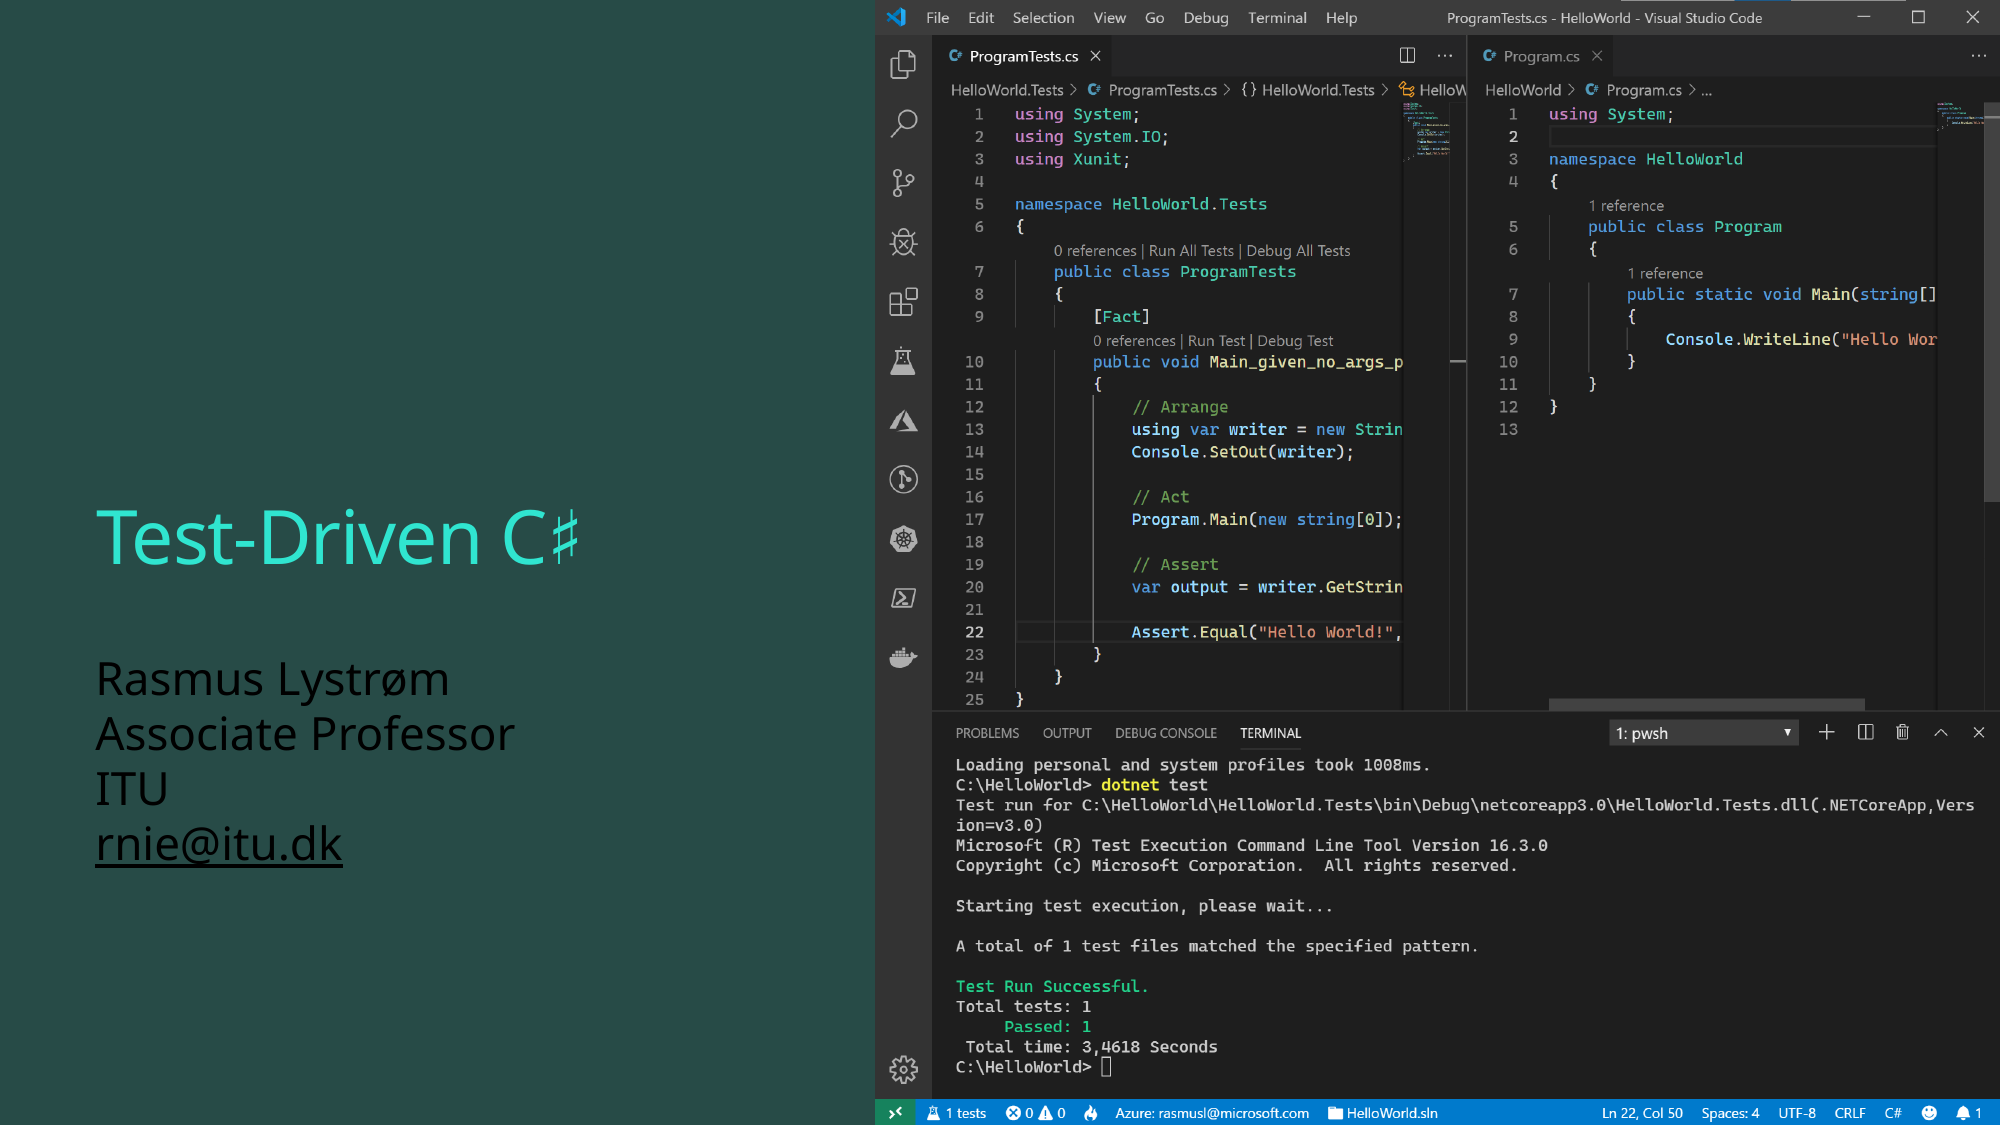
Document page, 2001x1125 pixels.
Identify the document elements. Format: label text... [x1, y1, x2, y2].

picture [875, 0, 2000, 1125]
list Rasmus Lystrøm Associate Professor ITU rnie@itu.dk [95, 650, 779, 873]
title Test-Driven C♯ [96, 488, 781, 580]
